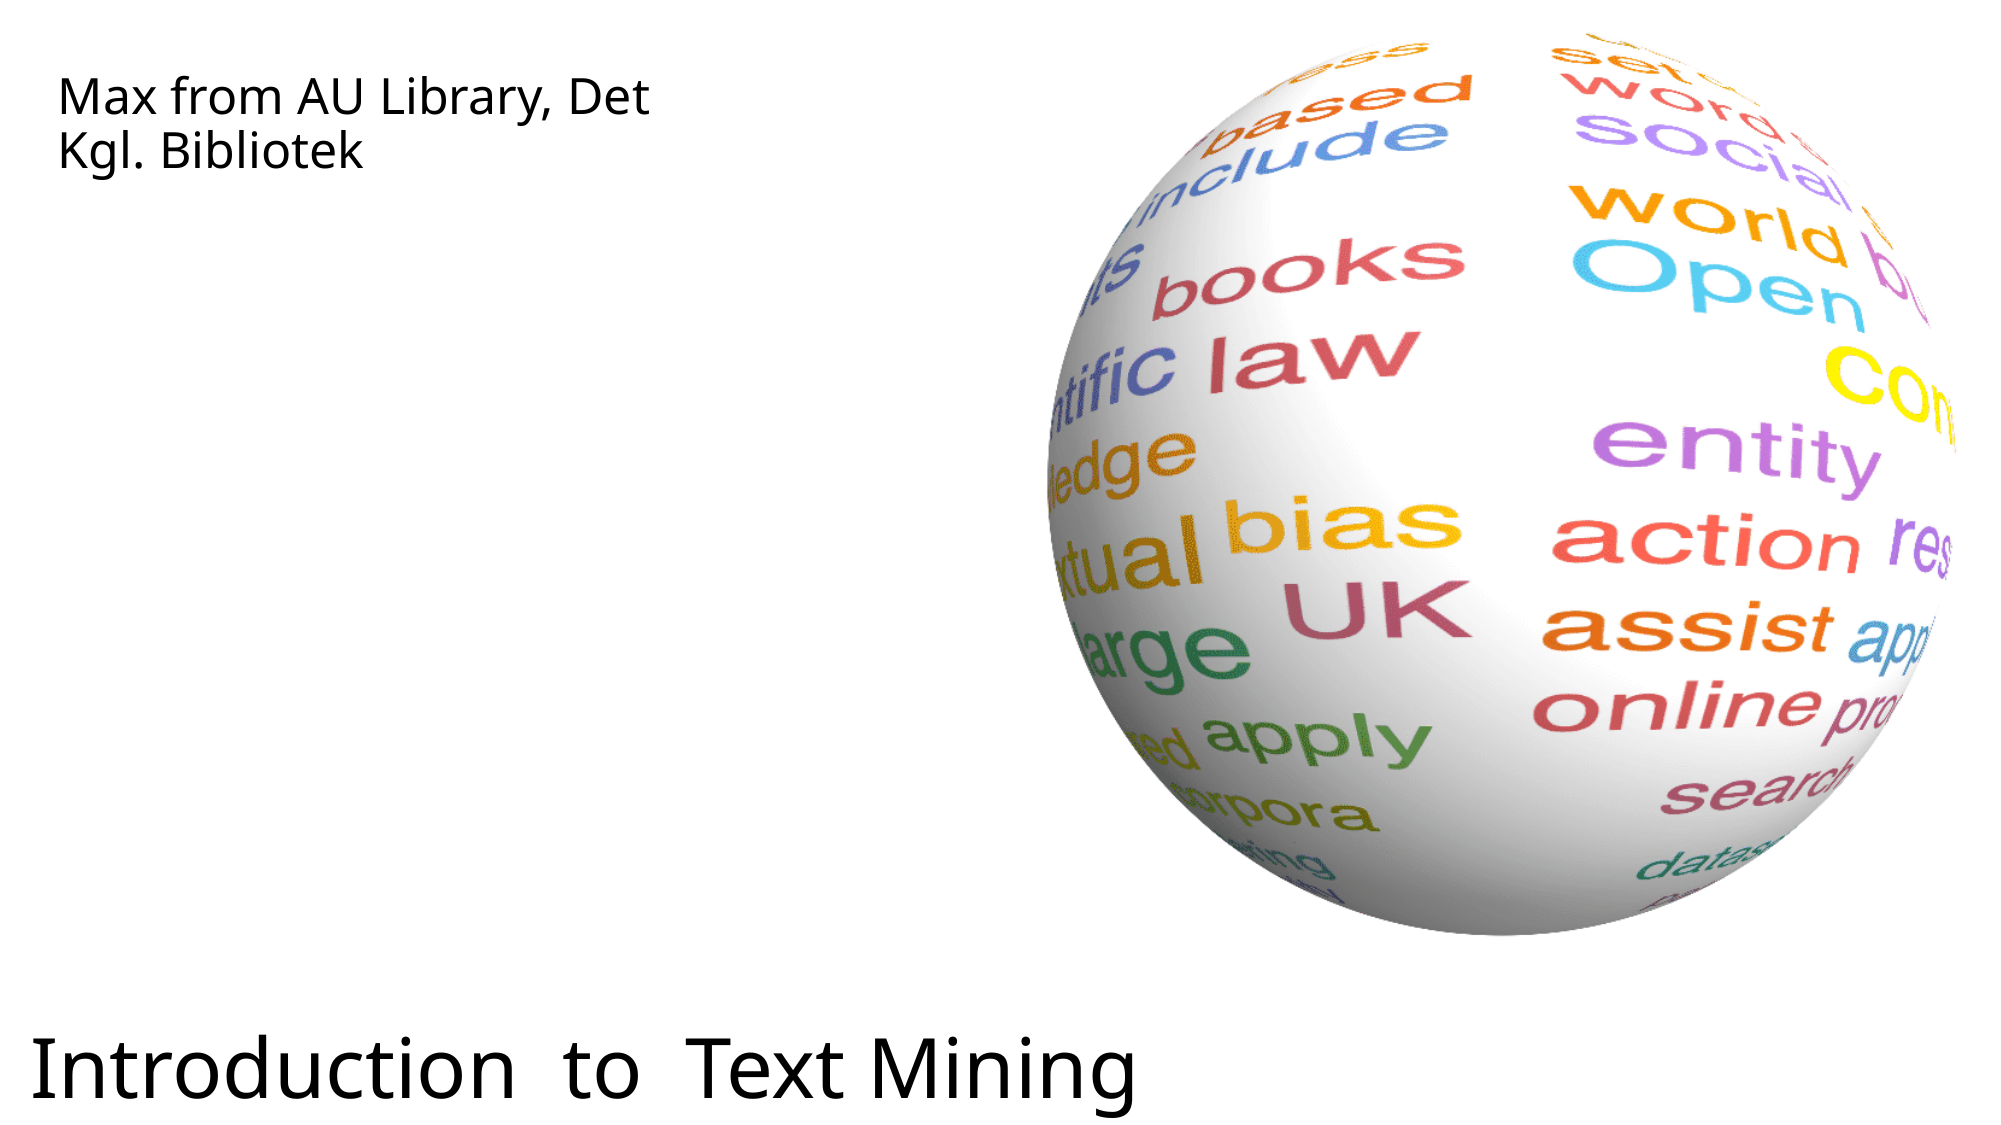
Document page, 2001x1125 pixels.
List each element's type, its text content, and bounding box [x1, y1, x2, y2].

title Introduction to Text Mining [15, 985, 2000, 1124]
picture [1021, 0, 1985, 964]
text_box Max from AU Library, Det Kgl. Bibliotek [42, 64, 756, 203]
